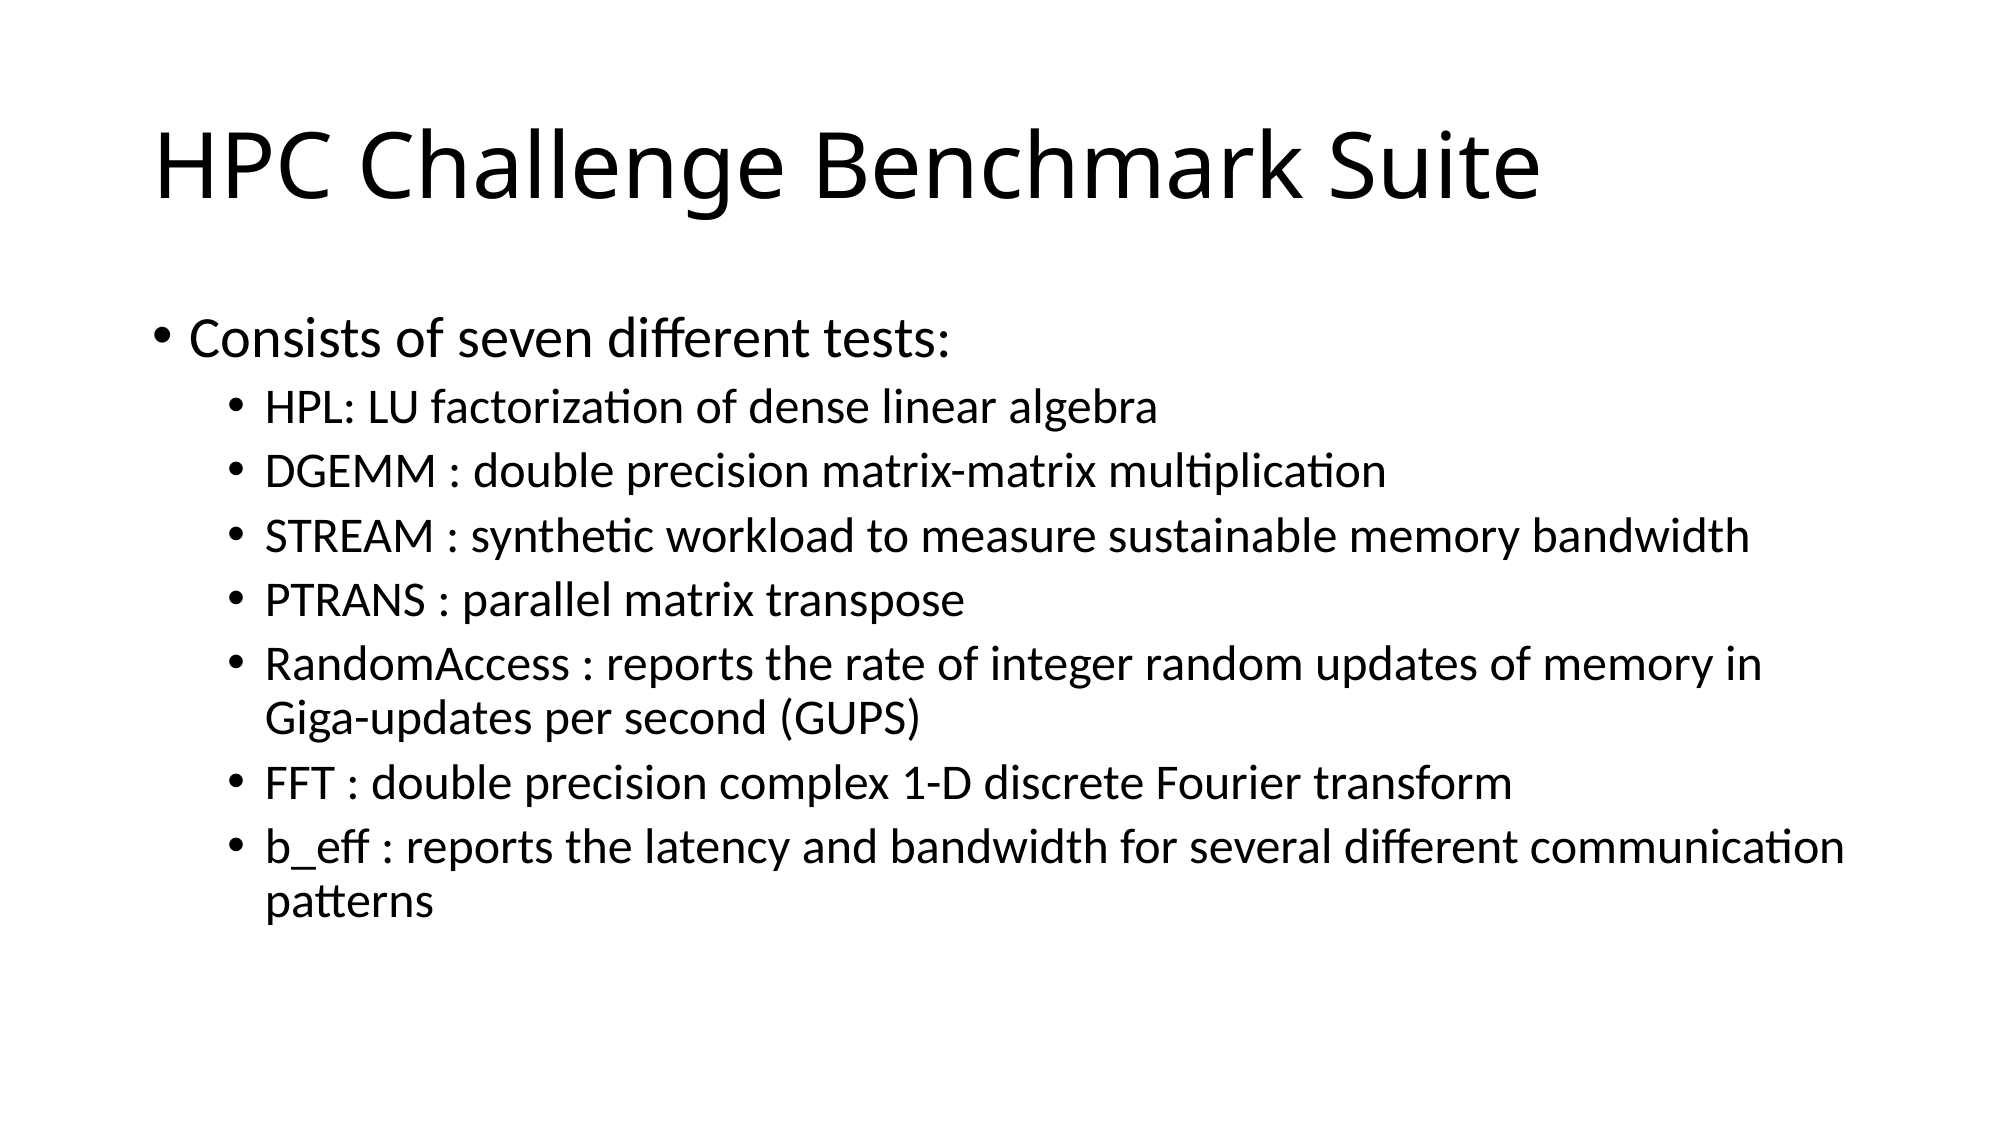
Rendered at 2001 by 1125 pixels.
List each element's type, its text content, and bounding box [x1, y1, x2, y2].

list Consists of seven different tests: HPL: LU factorization of dense linear algebra DGEMM : double precision matrix-matrix multiplication STREAM : synthetic workload to measure sustainable memory bandwidth PTRANS : parallel matrix transpose RandomAccess : reports the rate of integer random updates of memory in Giga-updates per second (GUPS) FFT : double precision complex 1-D discrete Fourier transform b_eff : reports the latency and bandwidth for several different communication patterns [137, 299, 1863, 1014]
title HPC Challenge Benchmark Suite [137, 59, 1863, 278]
